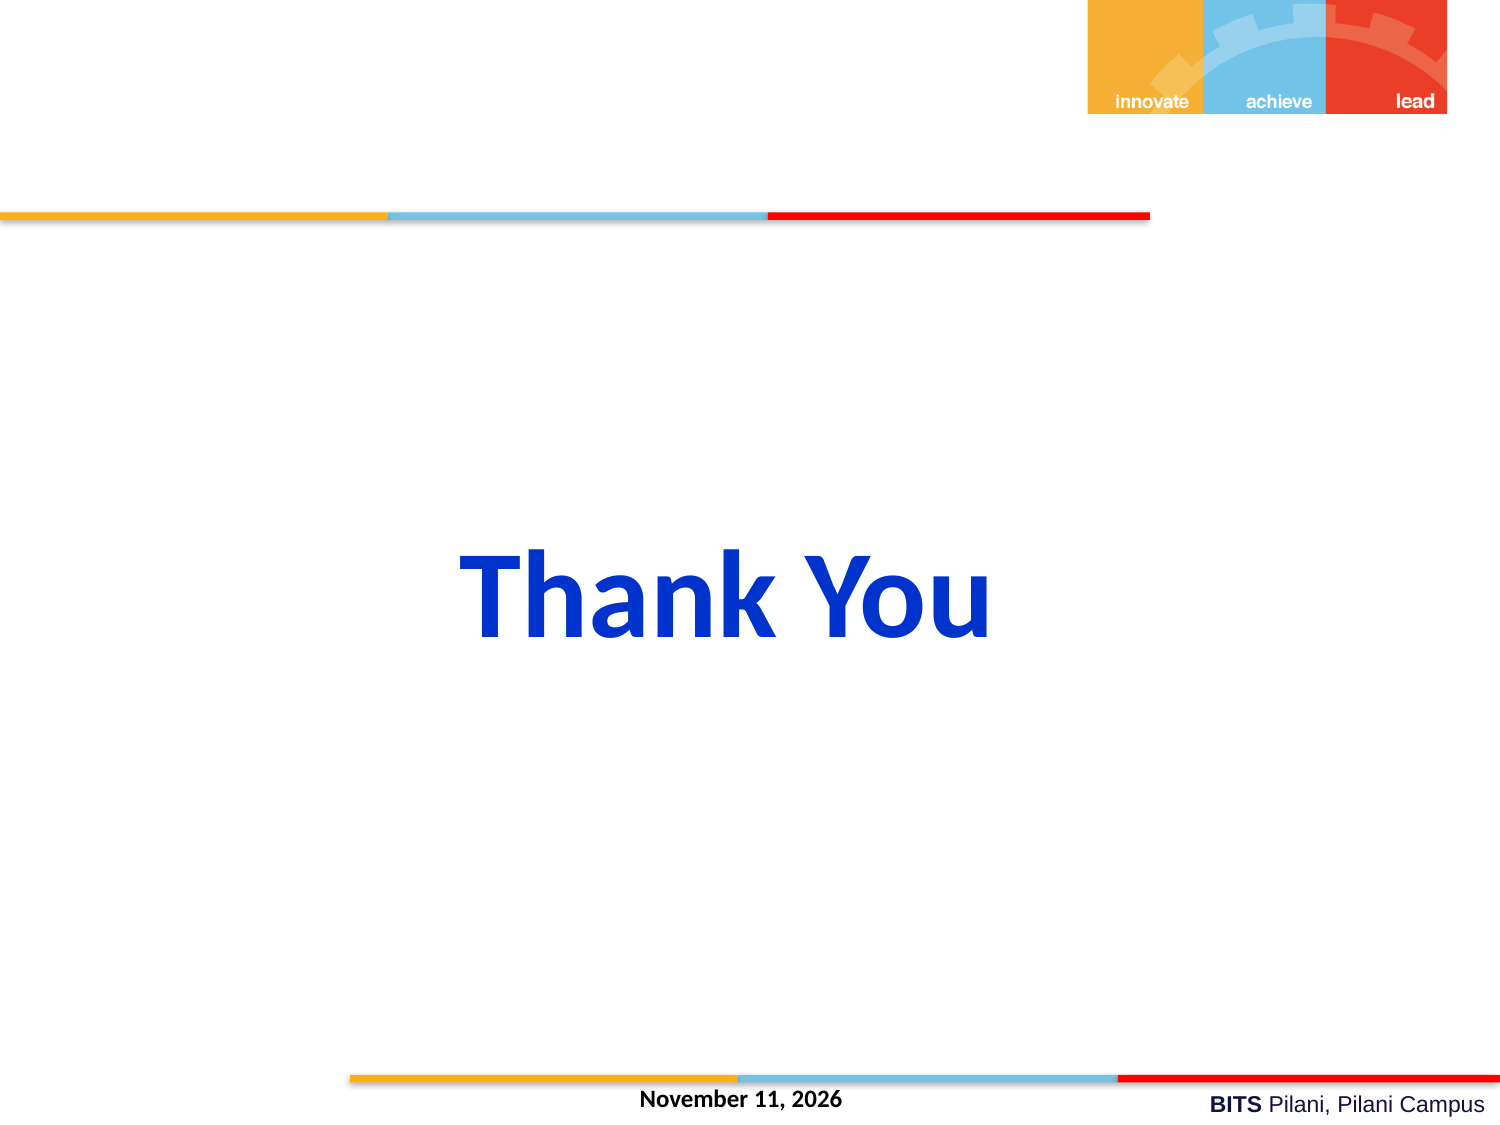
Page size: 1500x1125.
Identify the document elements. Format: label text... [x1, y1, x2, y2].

text_box 13 March 2022 [624, 1074, 925, 1121]
picture [1087, 0, 1448, 114]
title Thank You [225, 462, 1229, 713]
